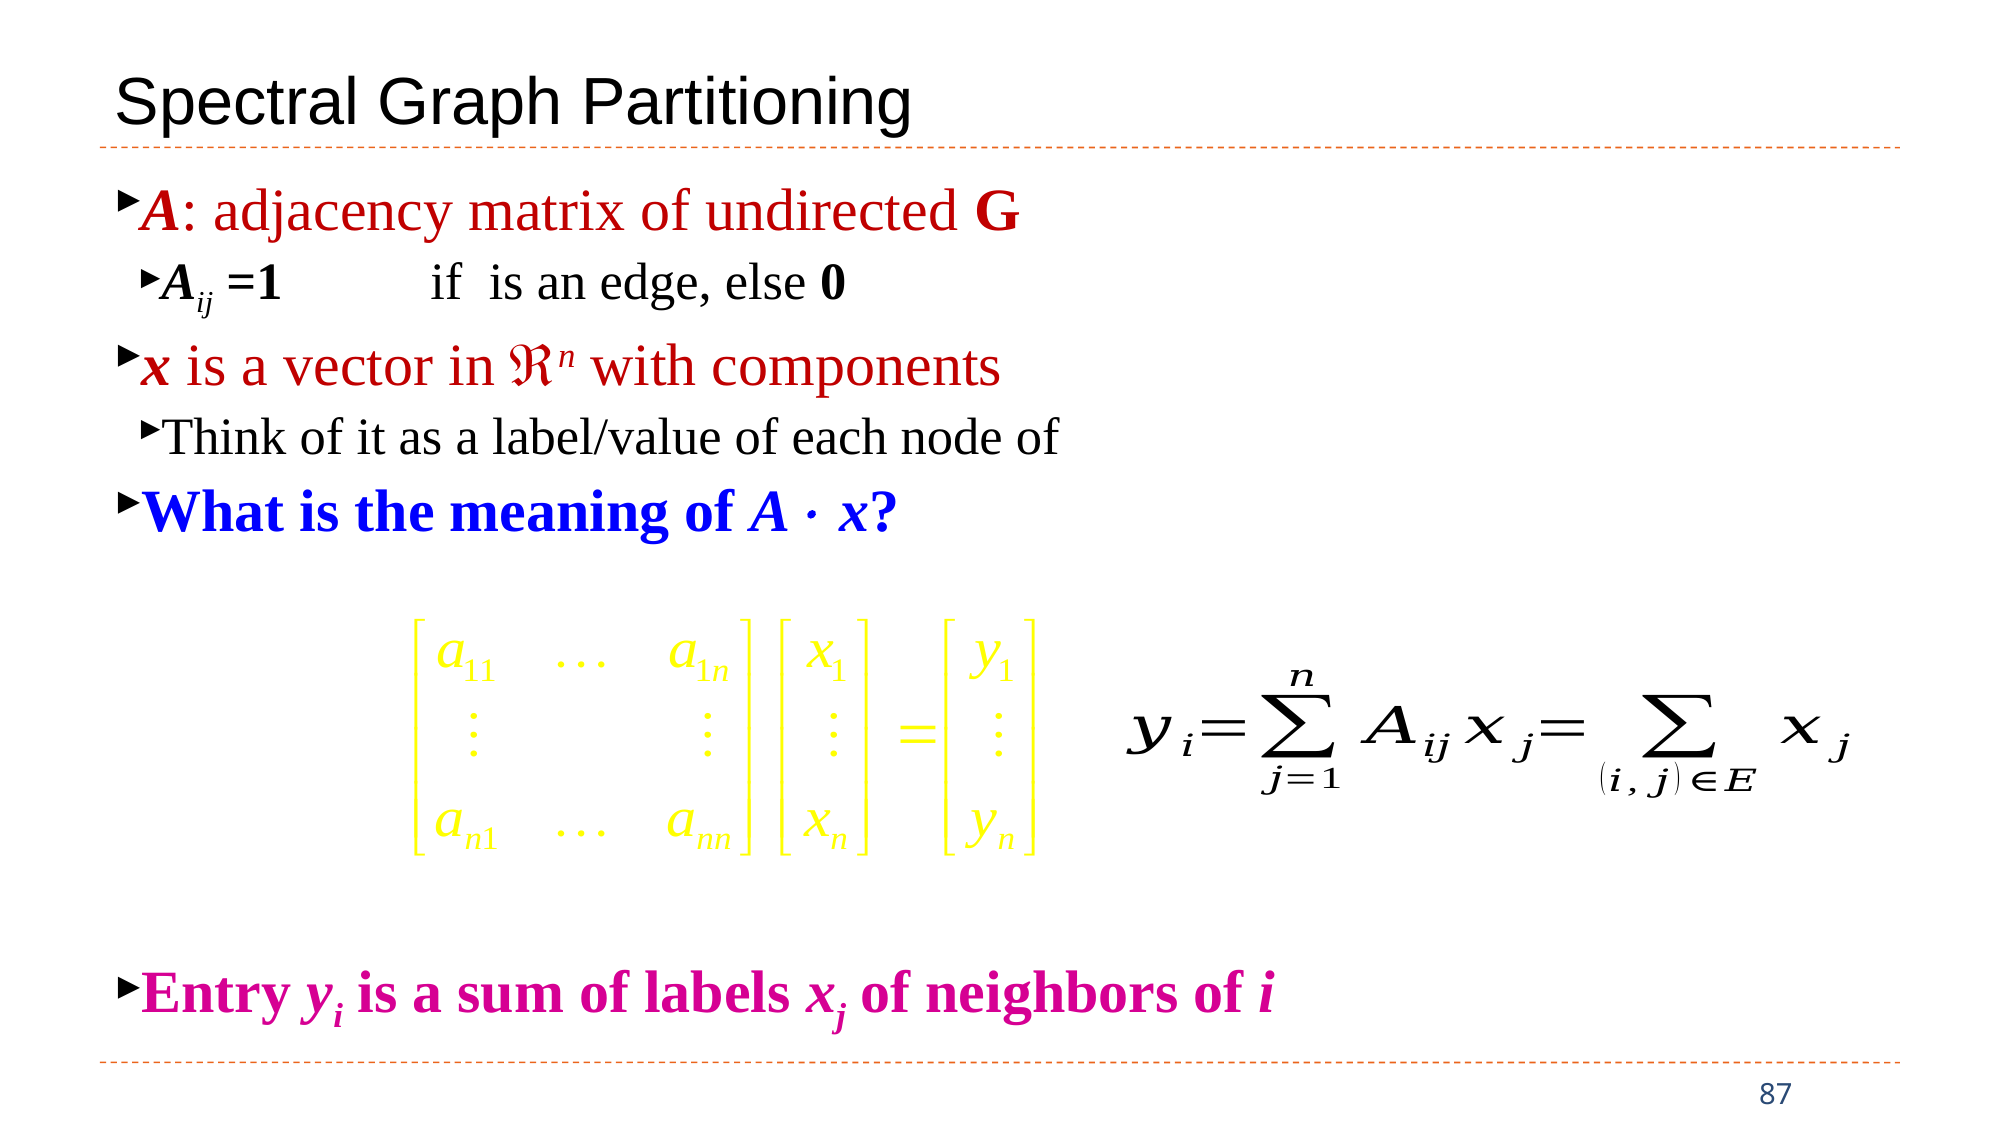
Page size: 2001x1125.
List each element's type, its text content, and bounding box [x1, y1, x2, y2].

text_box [399, 605, 1060, 869]
title Spectral Graph Partitioning [99, 24, 1900, 146]
